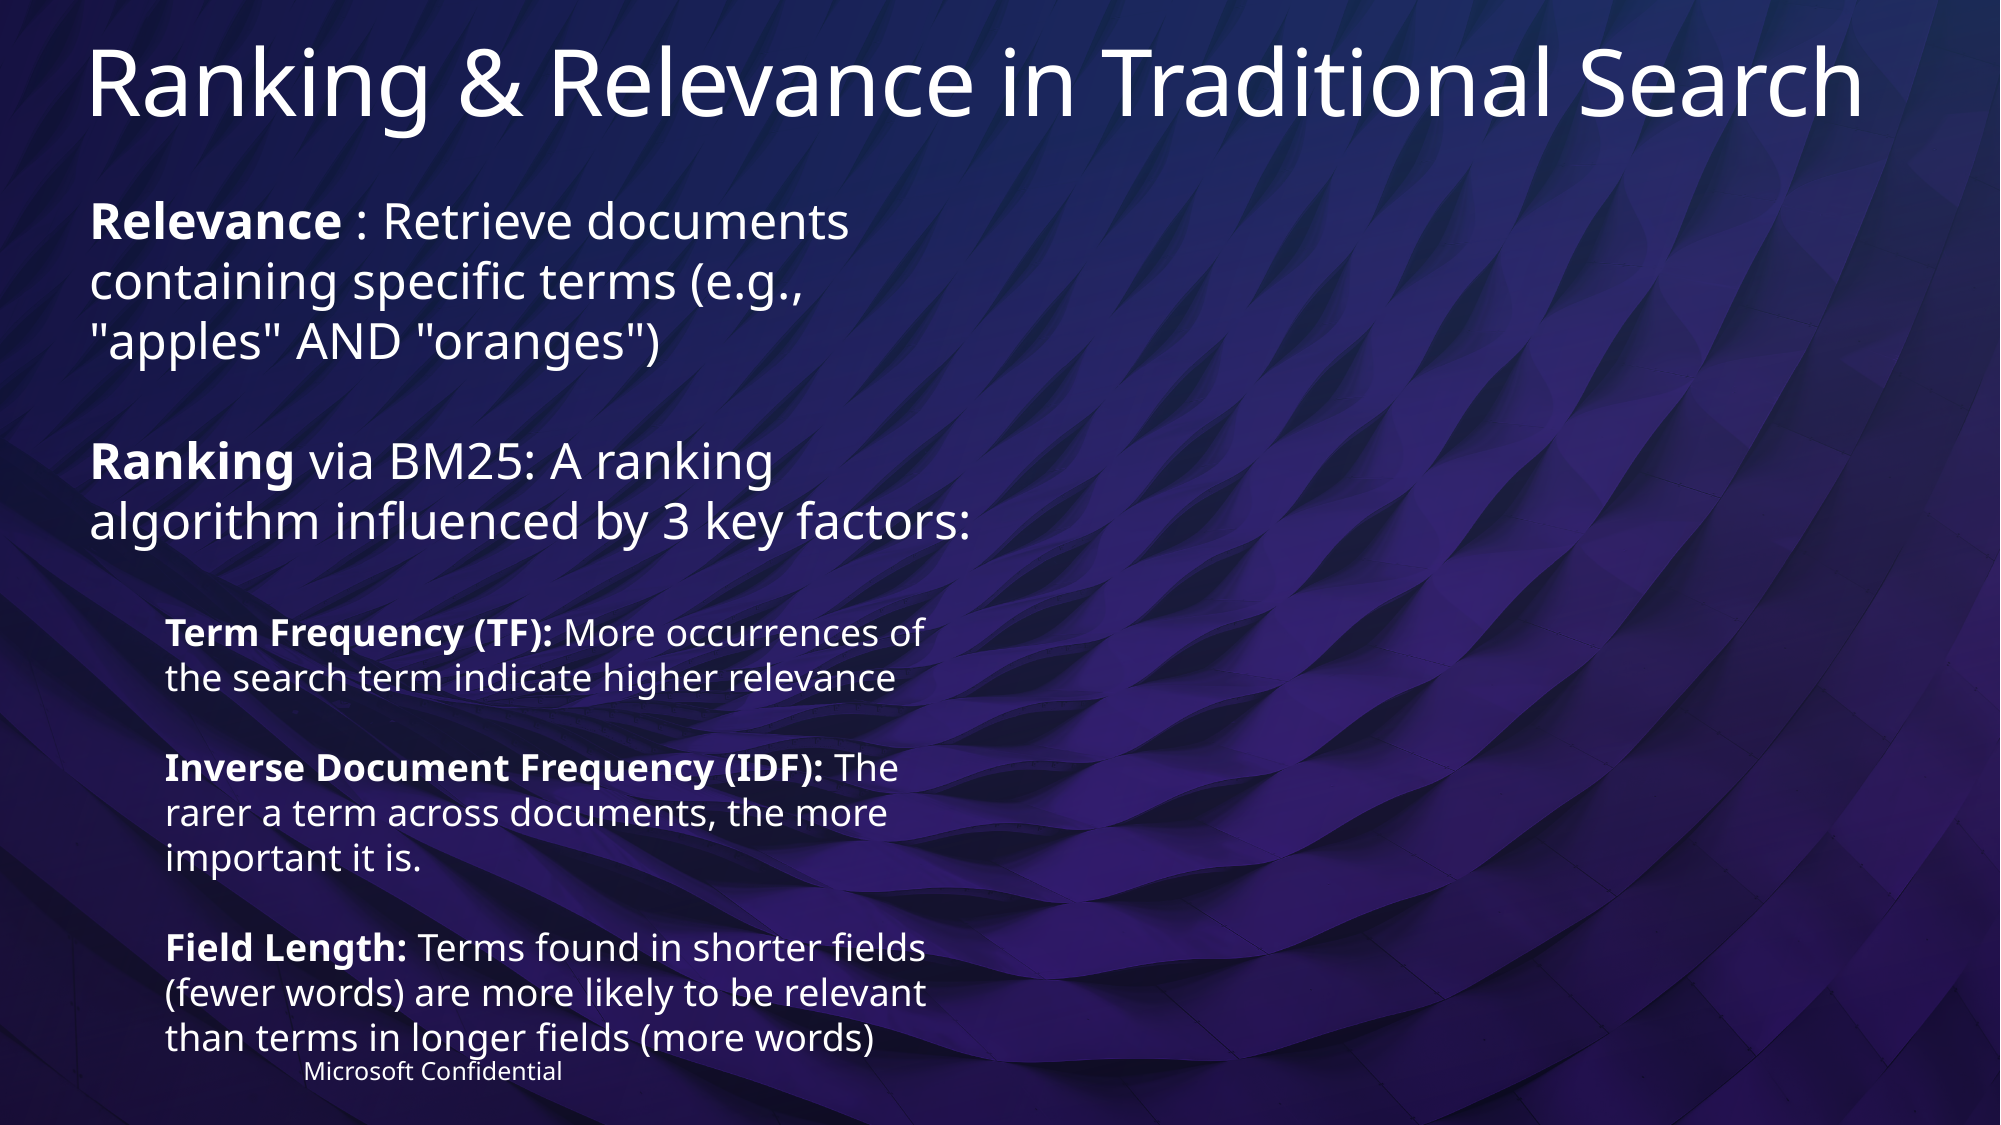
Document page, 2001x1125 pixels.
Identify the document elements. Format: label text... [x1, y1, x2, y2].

picture [0, 0, 2000, 1125]
text_box Relevance : Retrieve documents containing specific terms (e.g., "apples" AND "oranges") Ranking via BM25: A ranking algorithm influenced by 3 key factors: Term Frequency (TF): More occurrences of the search term indicate higher relevance Inverse Document Frequency (IDF): The rarer a term across documents, the more important it is. Field Length: Terms found in shorter fields (fewer words) are more likely to be relevant than terms in longer fields (more words) [0, 181, 1002, 1067]
list Ranking & Relevance in Traditional Search [69, 28, 1895, 150]
footer Microsoft Confidential [95, 1067, 771, 1083]
